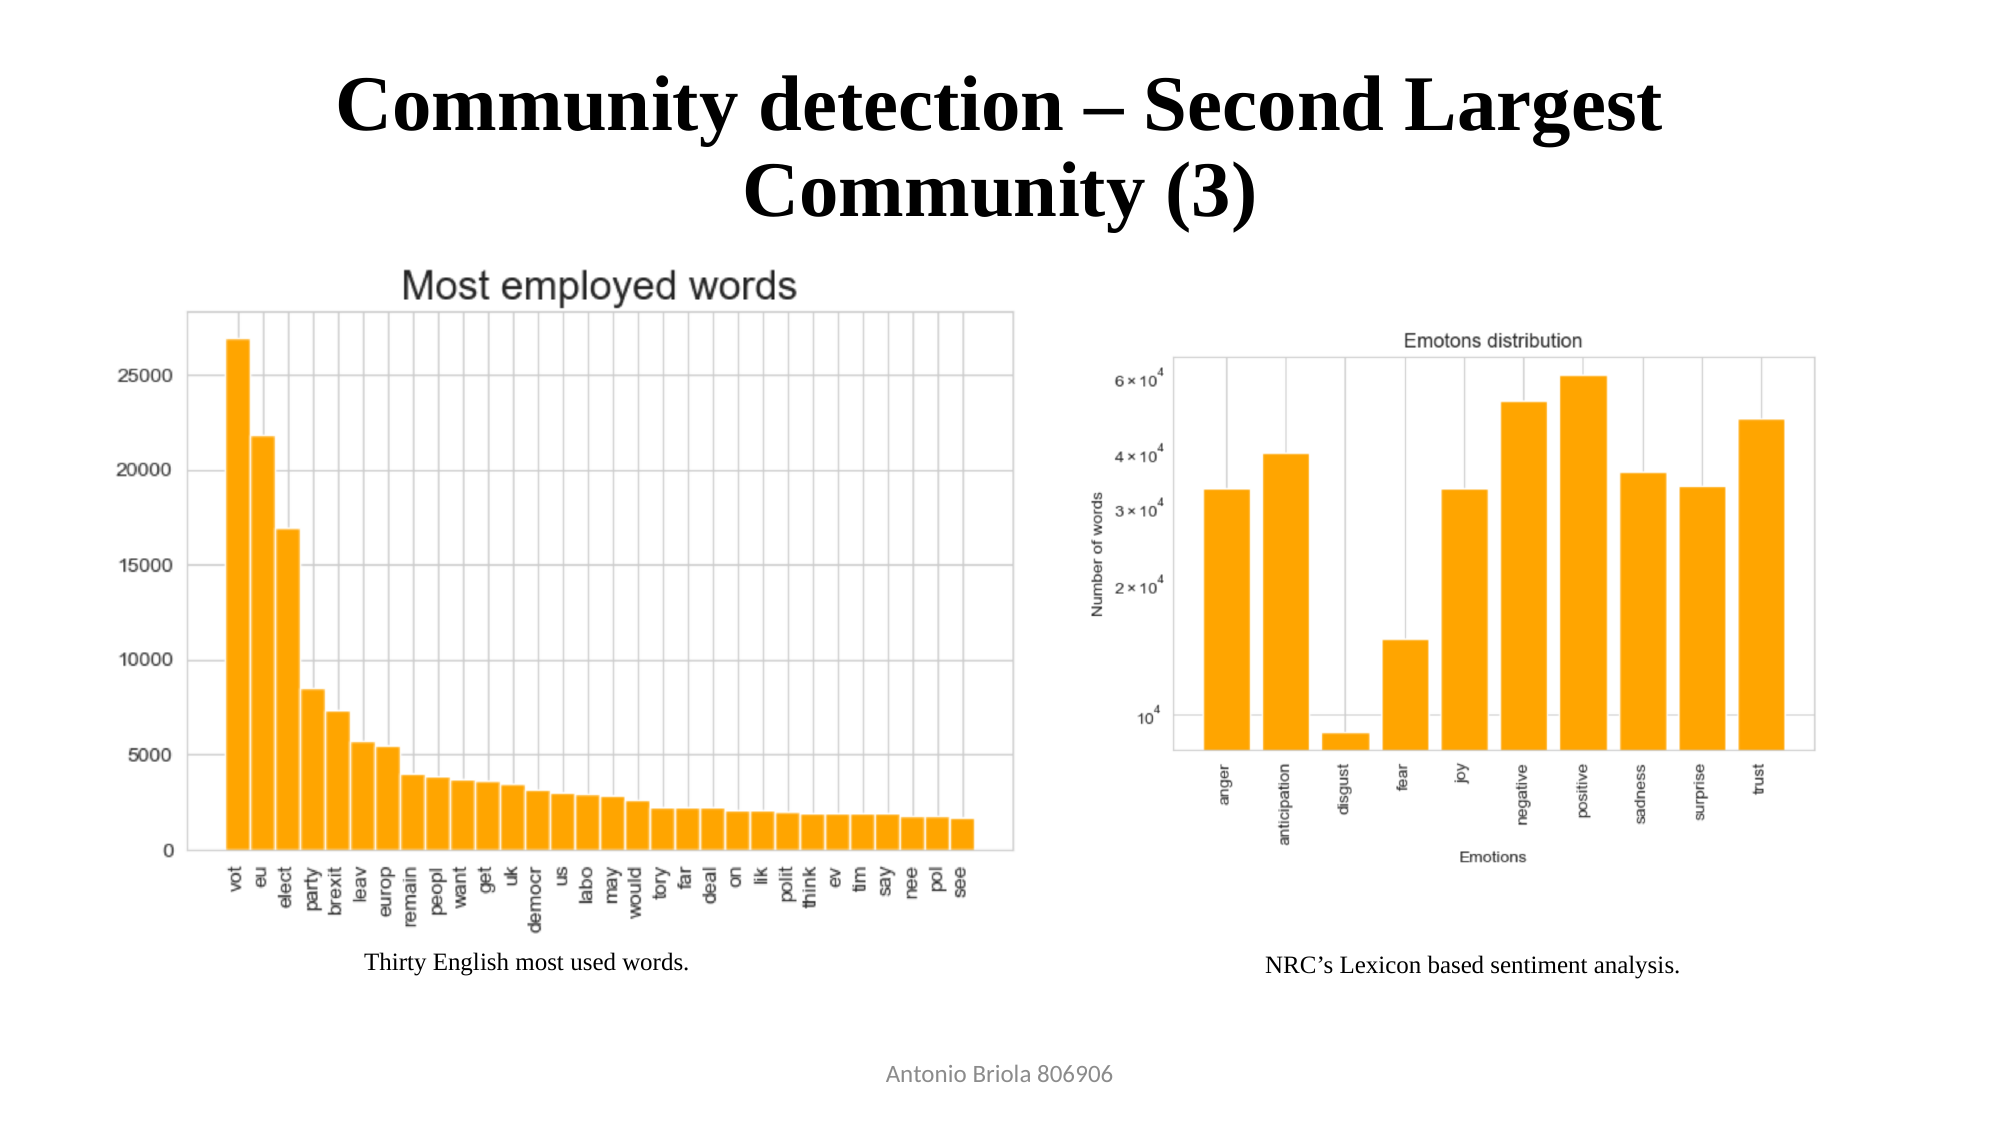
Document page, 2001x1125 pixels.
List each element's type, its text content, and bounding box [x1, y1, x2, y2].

title Community detection – Second Largest Community (3) [137, 55, 1863, 241]
text_box Thirty English most used words. [173, 942, 881, 984]
picture [104, 255, 1021, 942]
text_box NRC’s Lexicon based sentiment analysis. [1119, 941, 1827, 986]
picture [1084, 321, 1827, 876]
footer Antonio Briola 806906 [662, 1042, 1338, 1103]
